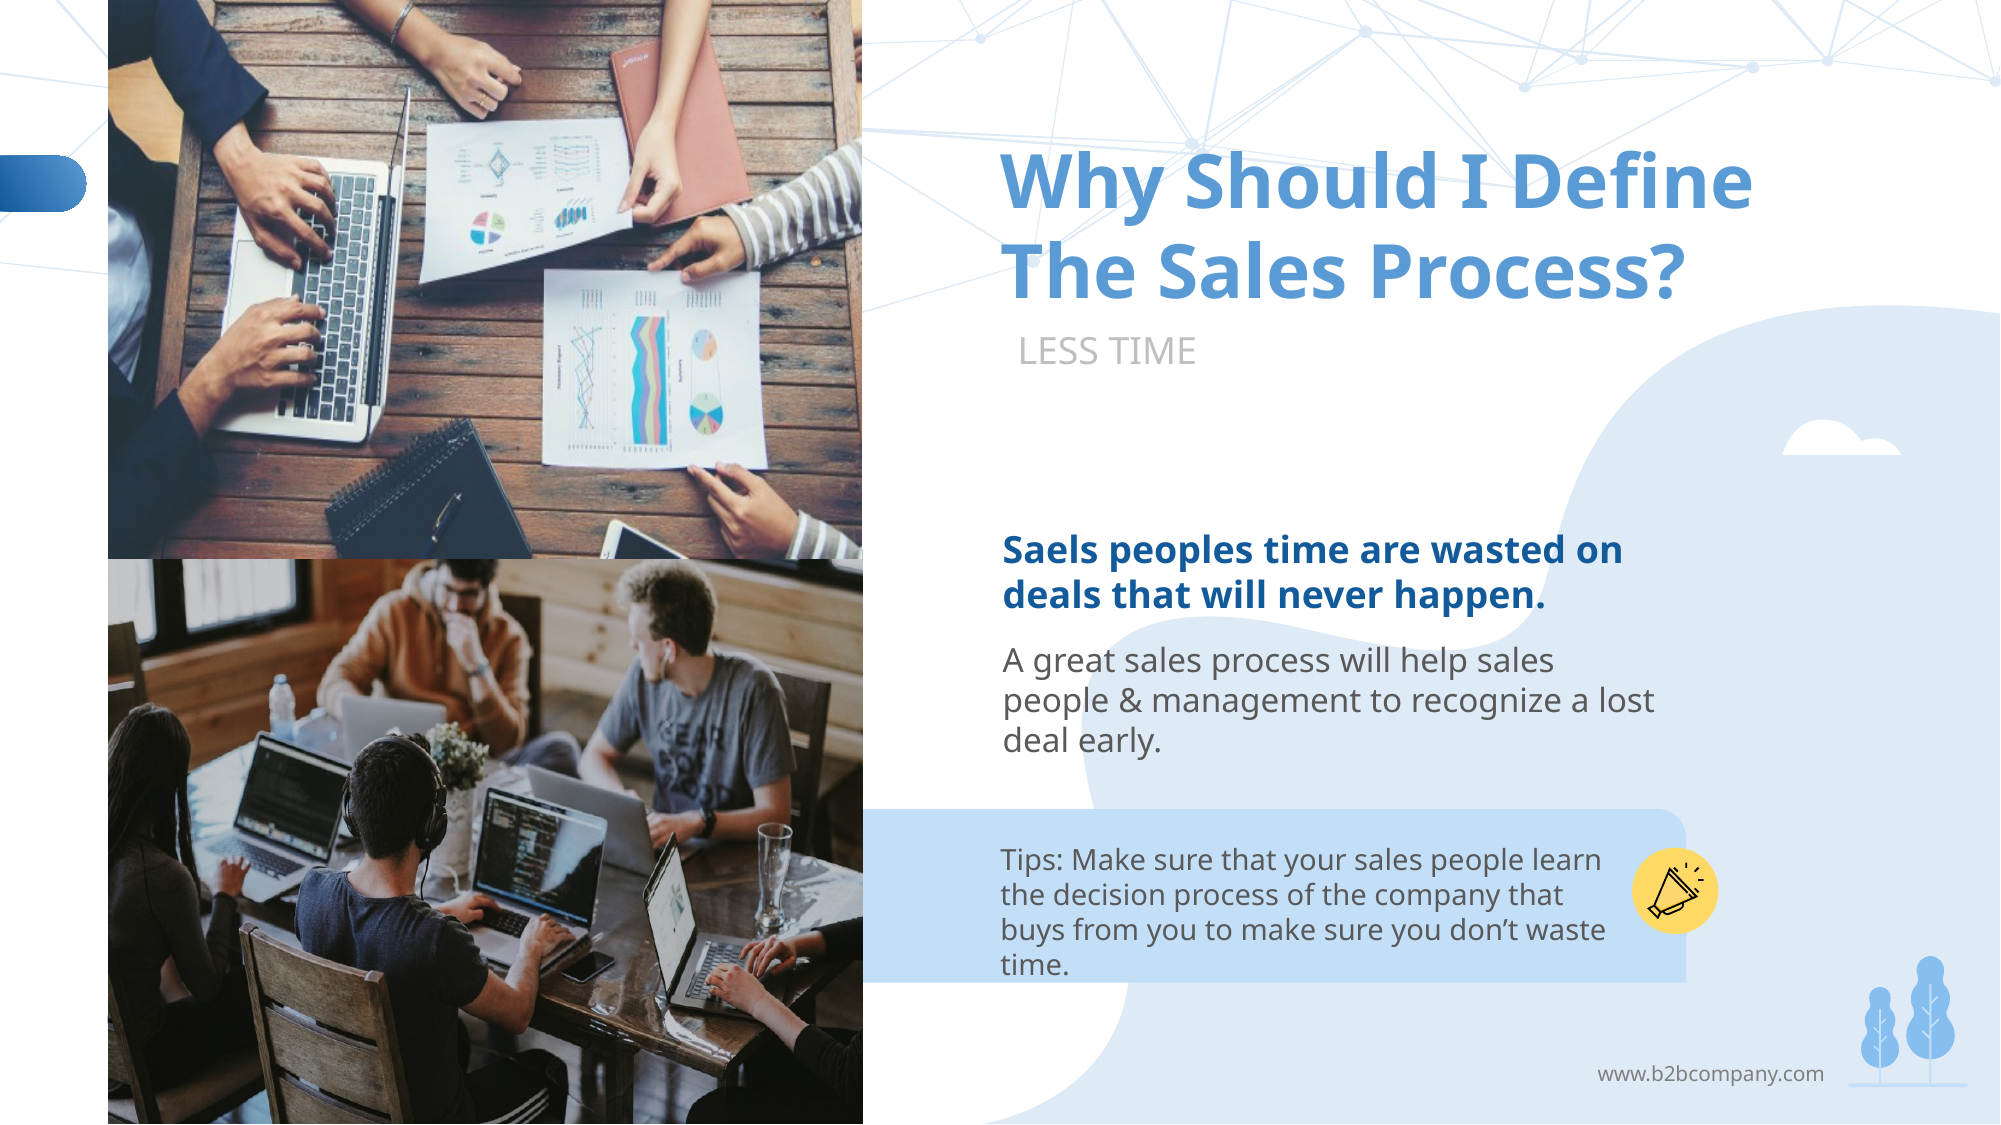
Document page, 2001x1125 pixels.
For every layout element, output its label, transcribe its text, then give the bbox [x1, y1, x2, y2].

text_box Saels peoples time are wasted on deals that will never happen. [987, 518, 1672, 624]
picture [108, 0, 863, 1124]
text_box [863, 807, 1688, 984]
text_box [1632, 847, 1719, 935]
title Why Should I Define The Sales Process? [985, 126, 1924, 344]
text_box A great sales process will help sales people & management to recognize a lost deal early. [987, 631, 1672, 767]
text_box Tips: Make sure that your sales people learn the decision process of the company that buys from you to make sure you don’t waste time. [985, 834, 1626, 989]
text_box LESS TIME [1002, 296, 1222, 380]
